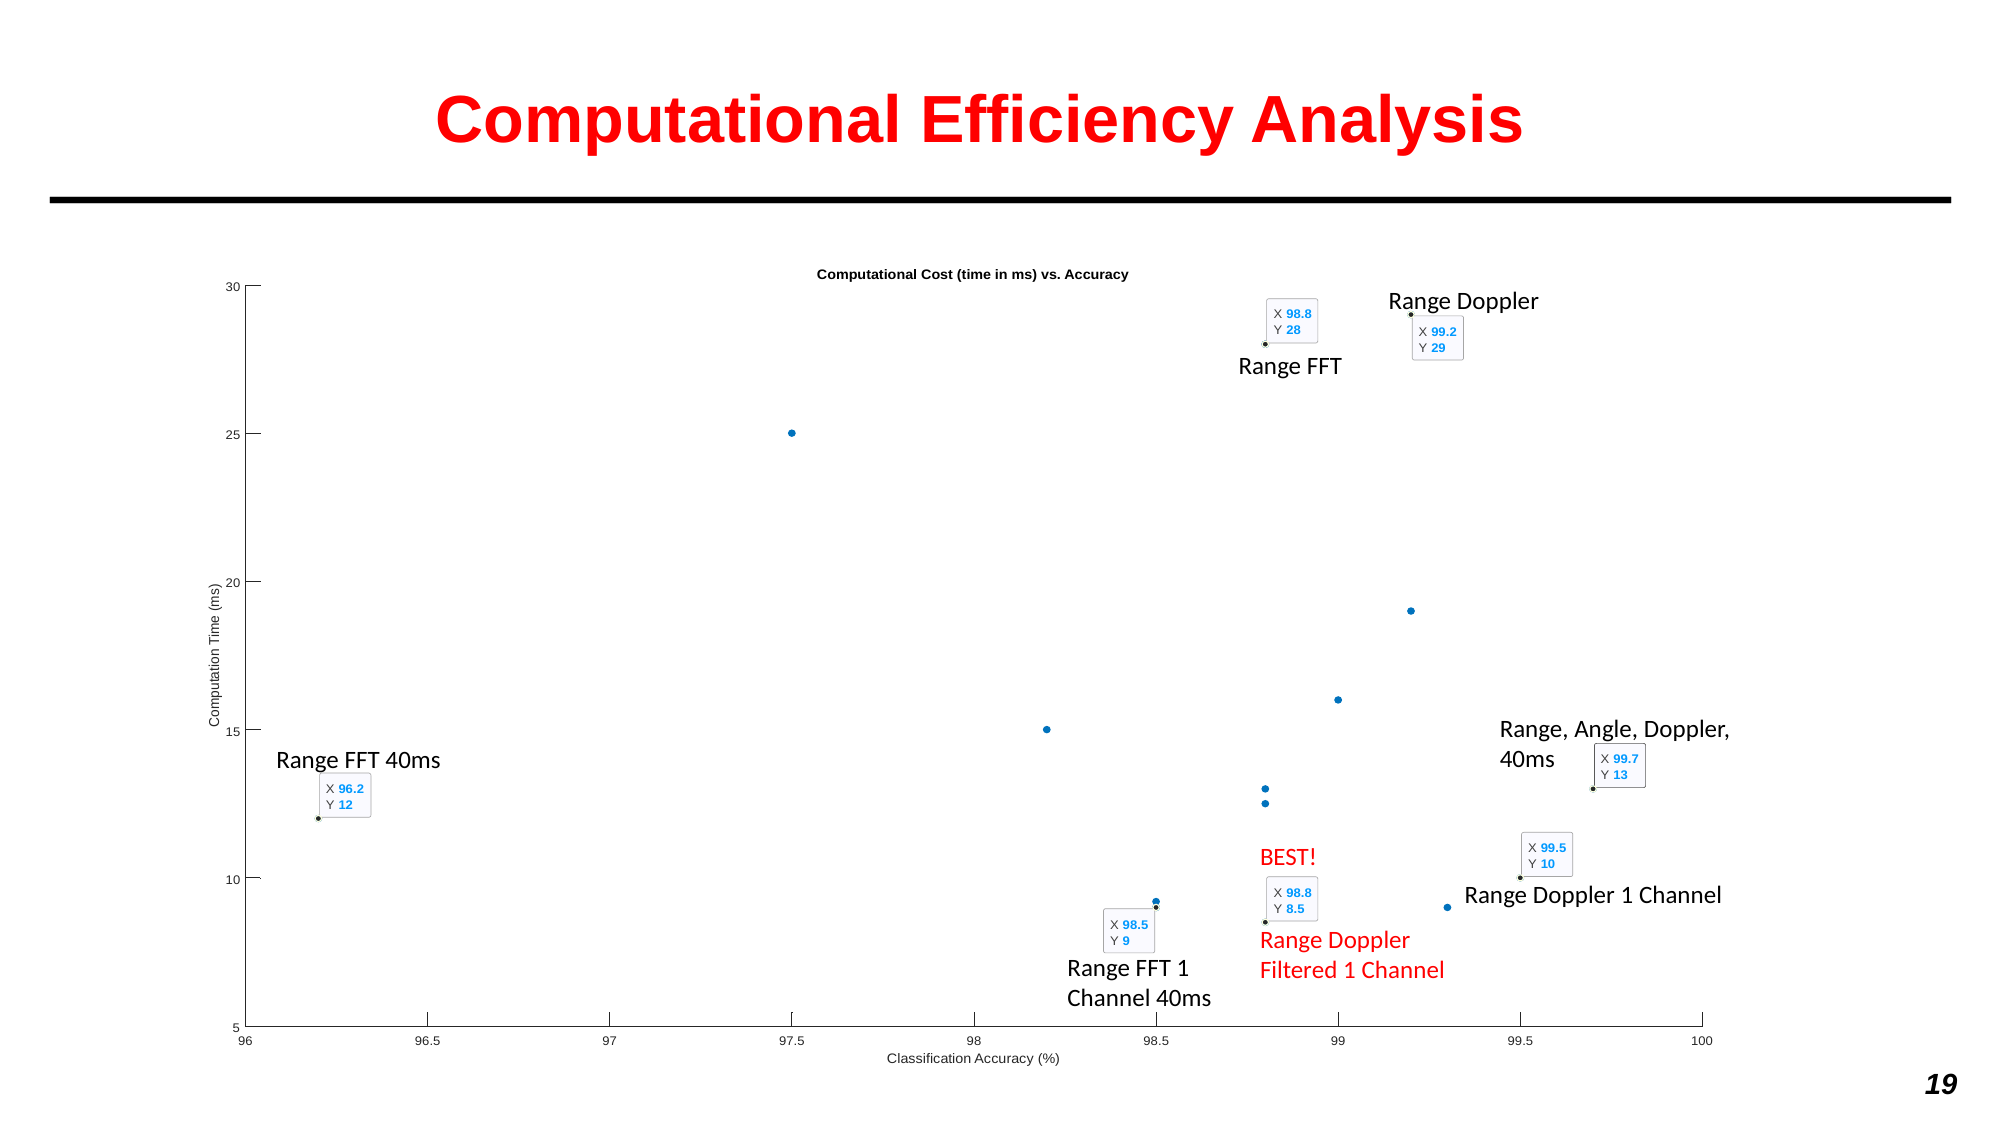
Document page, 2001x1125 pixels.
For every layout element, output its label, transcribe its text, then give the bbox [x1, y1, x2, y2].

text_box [194, 216, 1806, 1066]
title Computational Efficiency Analysis [117, 46, 1843, 196]
